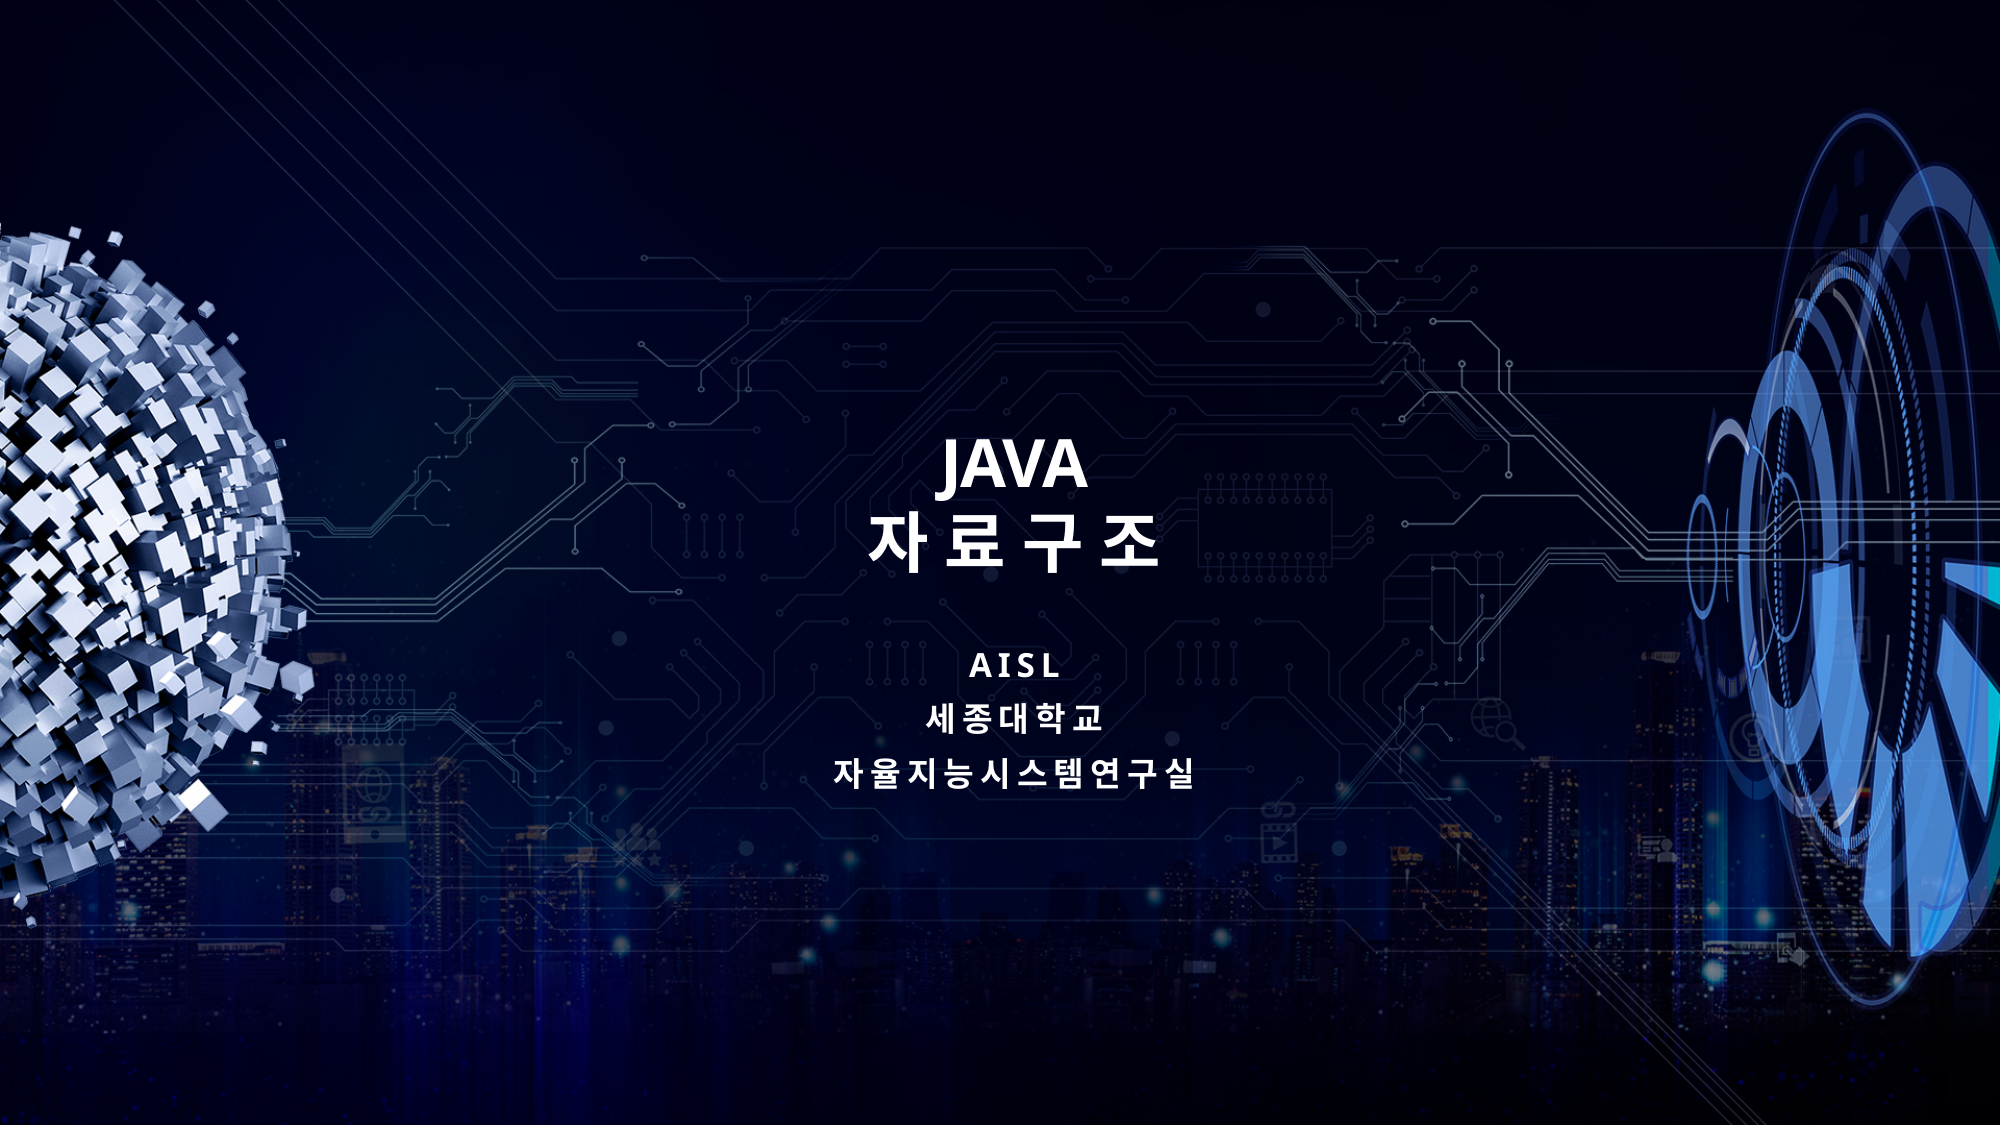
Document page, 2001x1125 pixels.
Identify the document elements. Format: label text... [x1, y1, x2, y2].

title JAVA 자 료 구 조 [163, 412, 1865, 636]
list A I S L 세 종 대 학 교 자 율 지 능 시 스 템 연 구 실 [163, 636, 1865, 884]
picture [0, 0, 2000, 1125]
